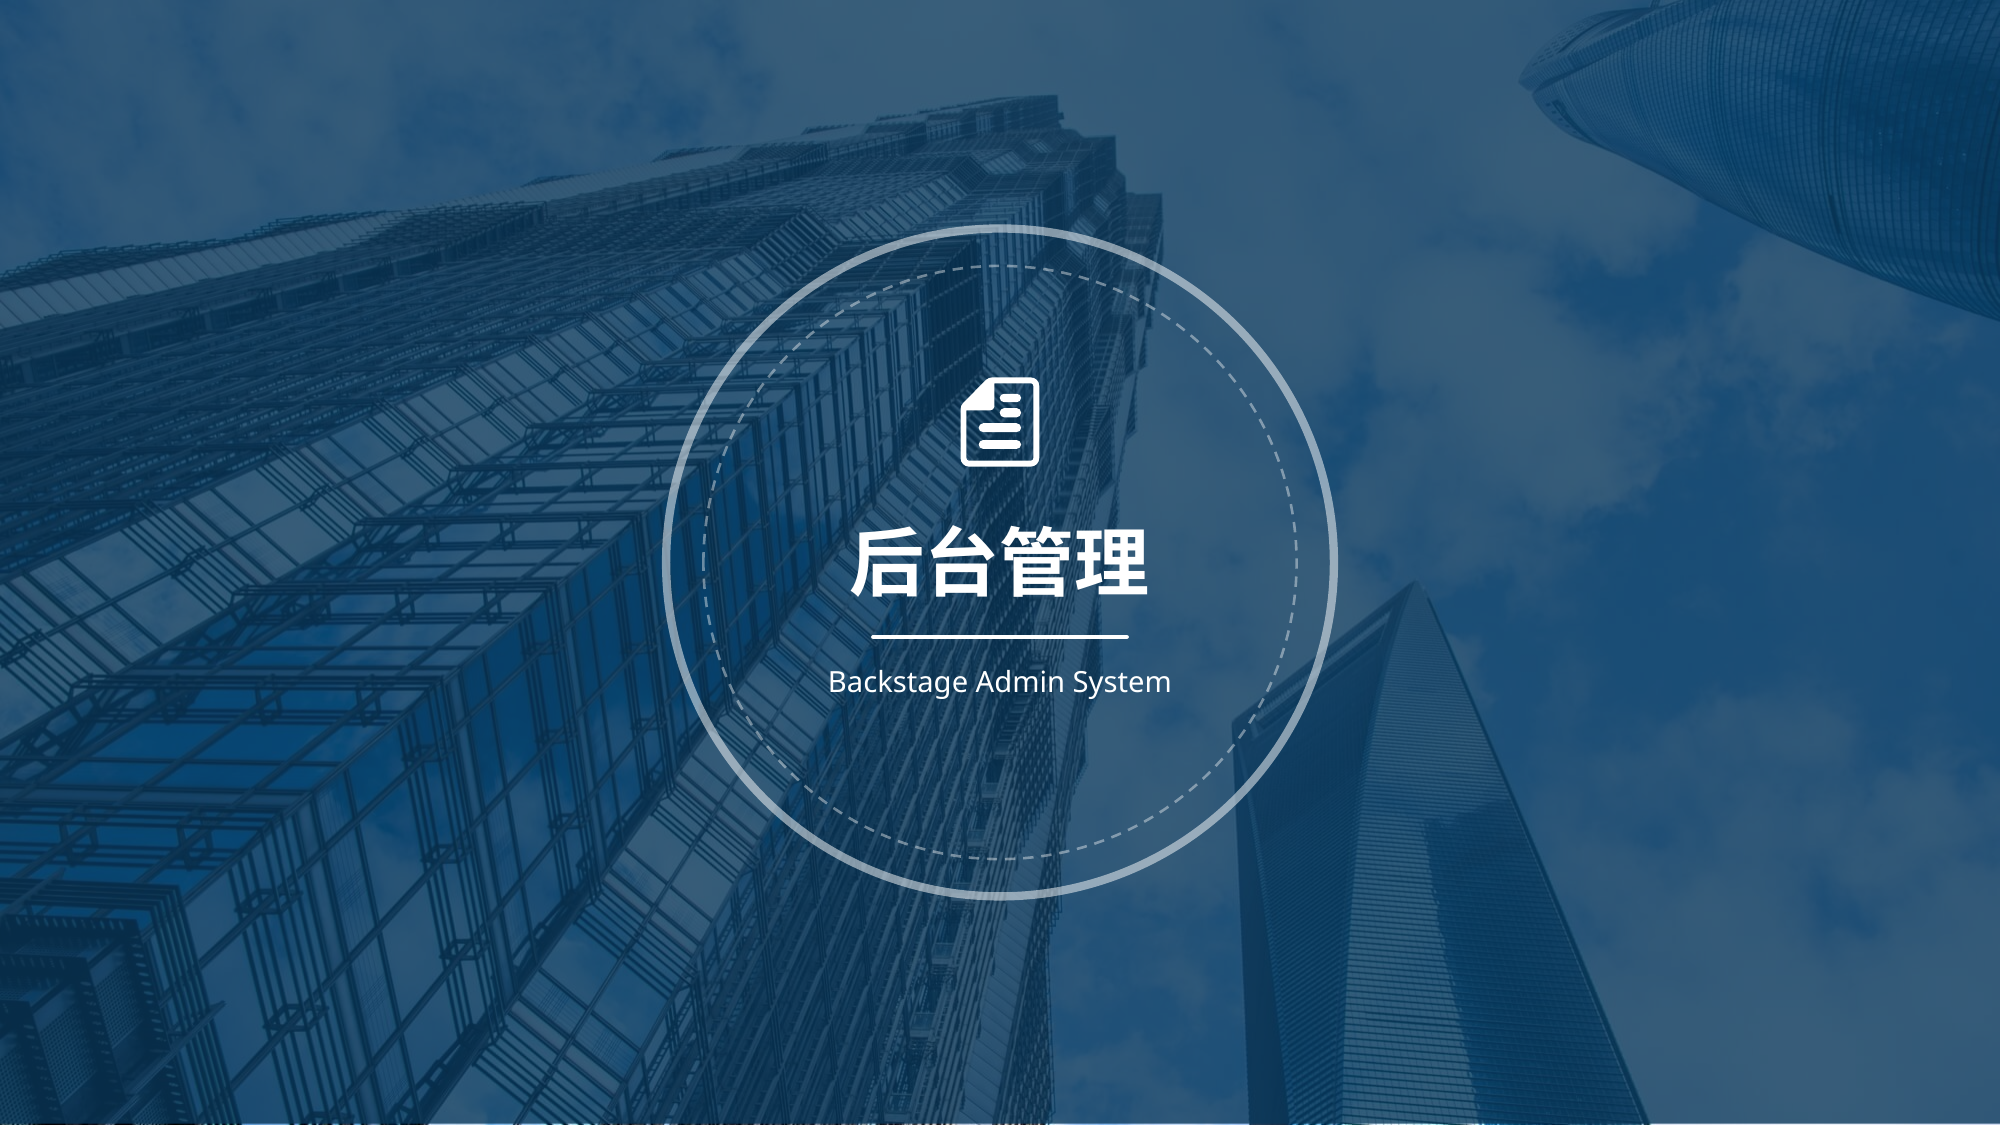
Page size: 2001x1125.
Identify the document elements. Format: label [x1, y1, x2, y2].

text_box [723, 508, 1277, 707]
picture [0, 0, 2000, 1125]
text_box [666, 228, 1334, 897]
